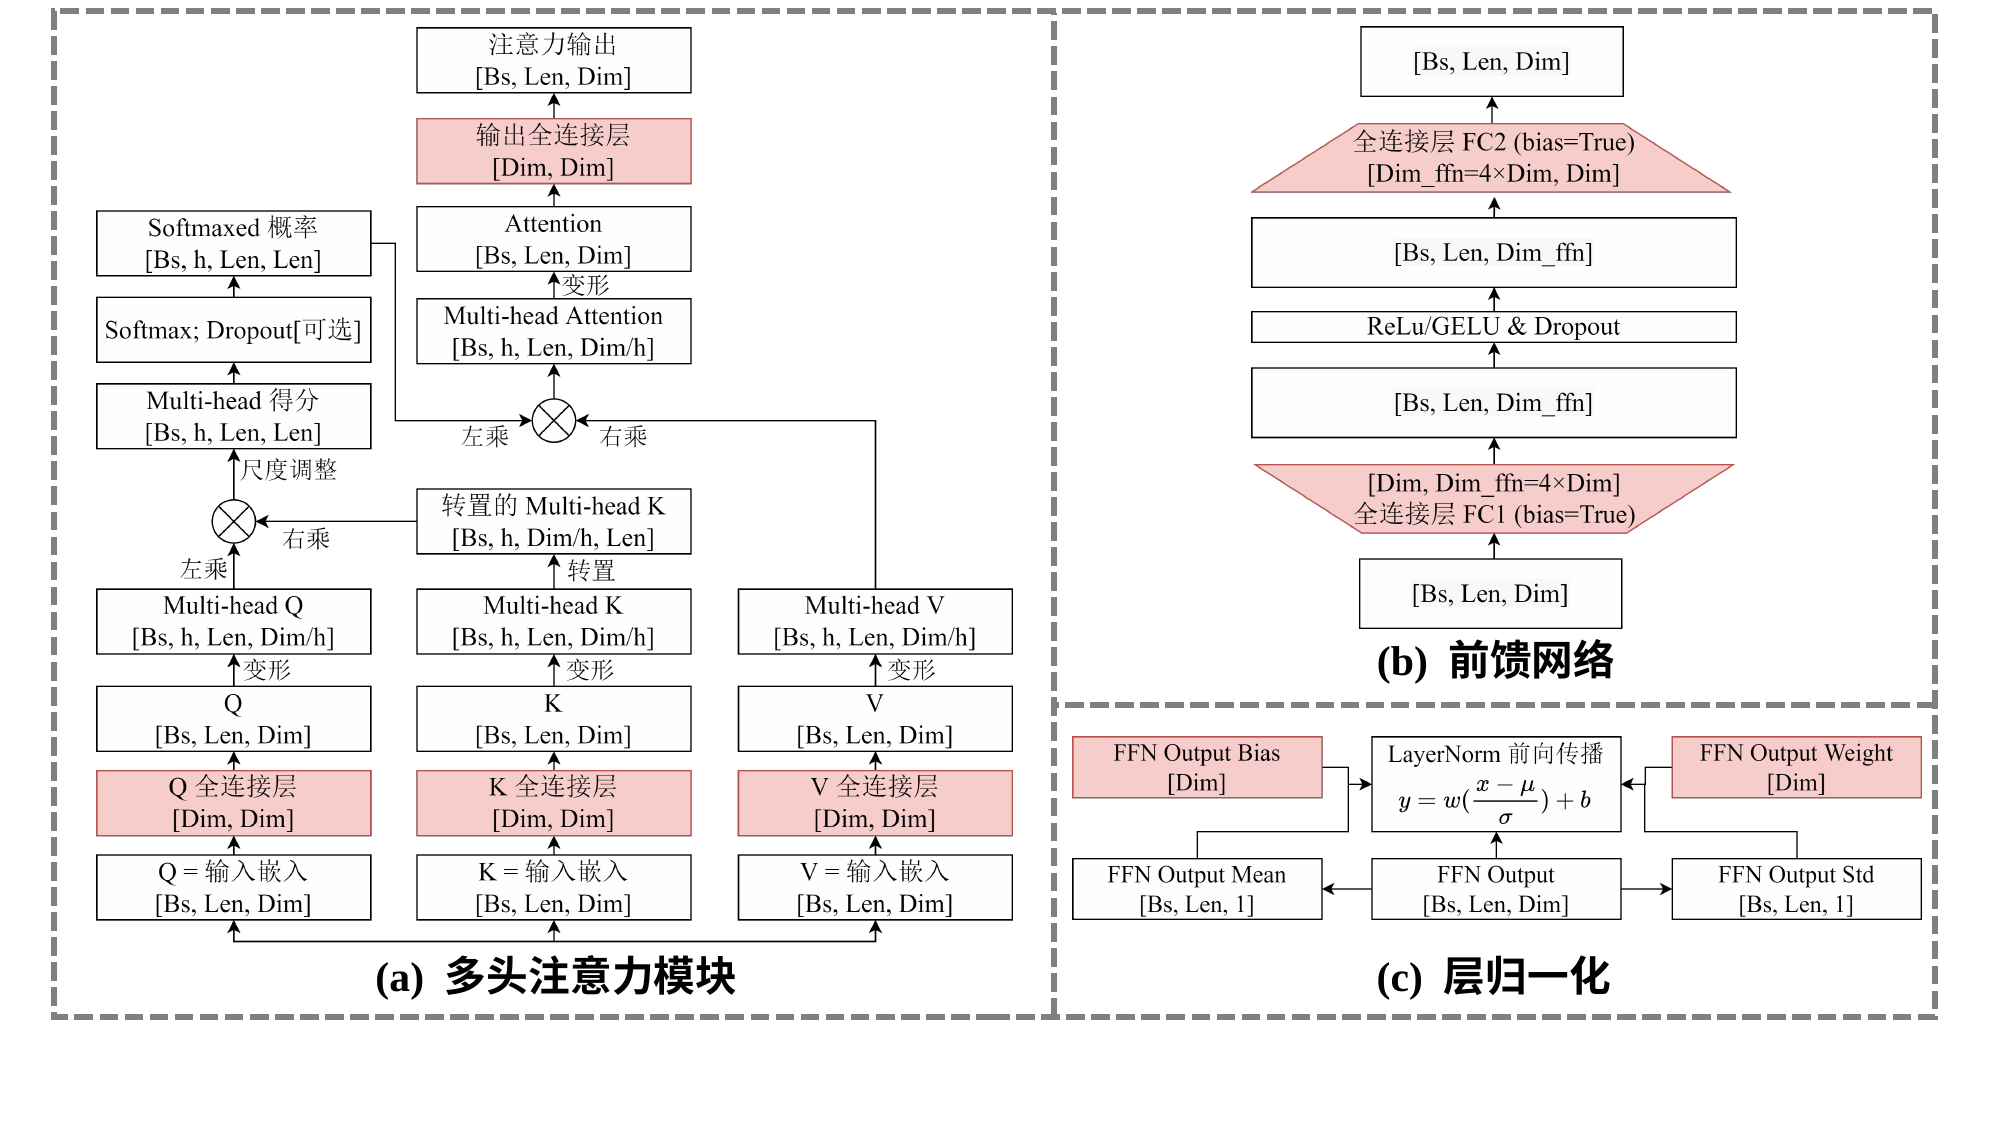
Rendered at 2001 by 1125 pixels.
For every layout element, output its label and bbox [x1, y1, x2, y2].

text_box [54, 10, 1936, 1017]
